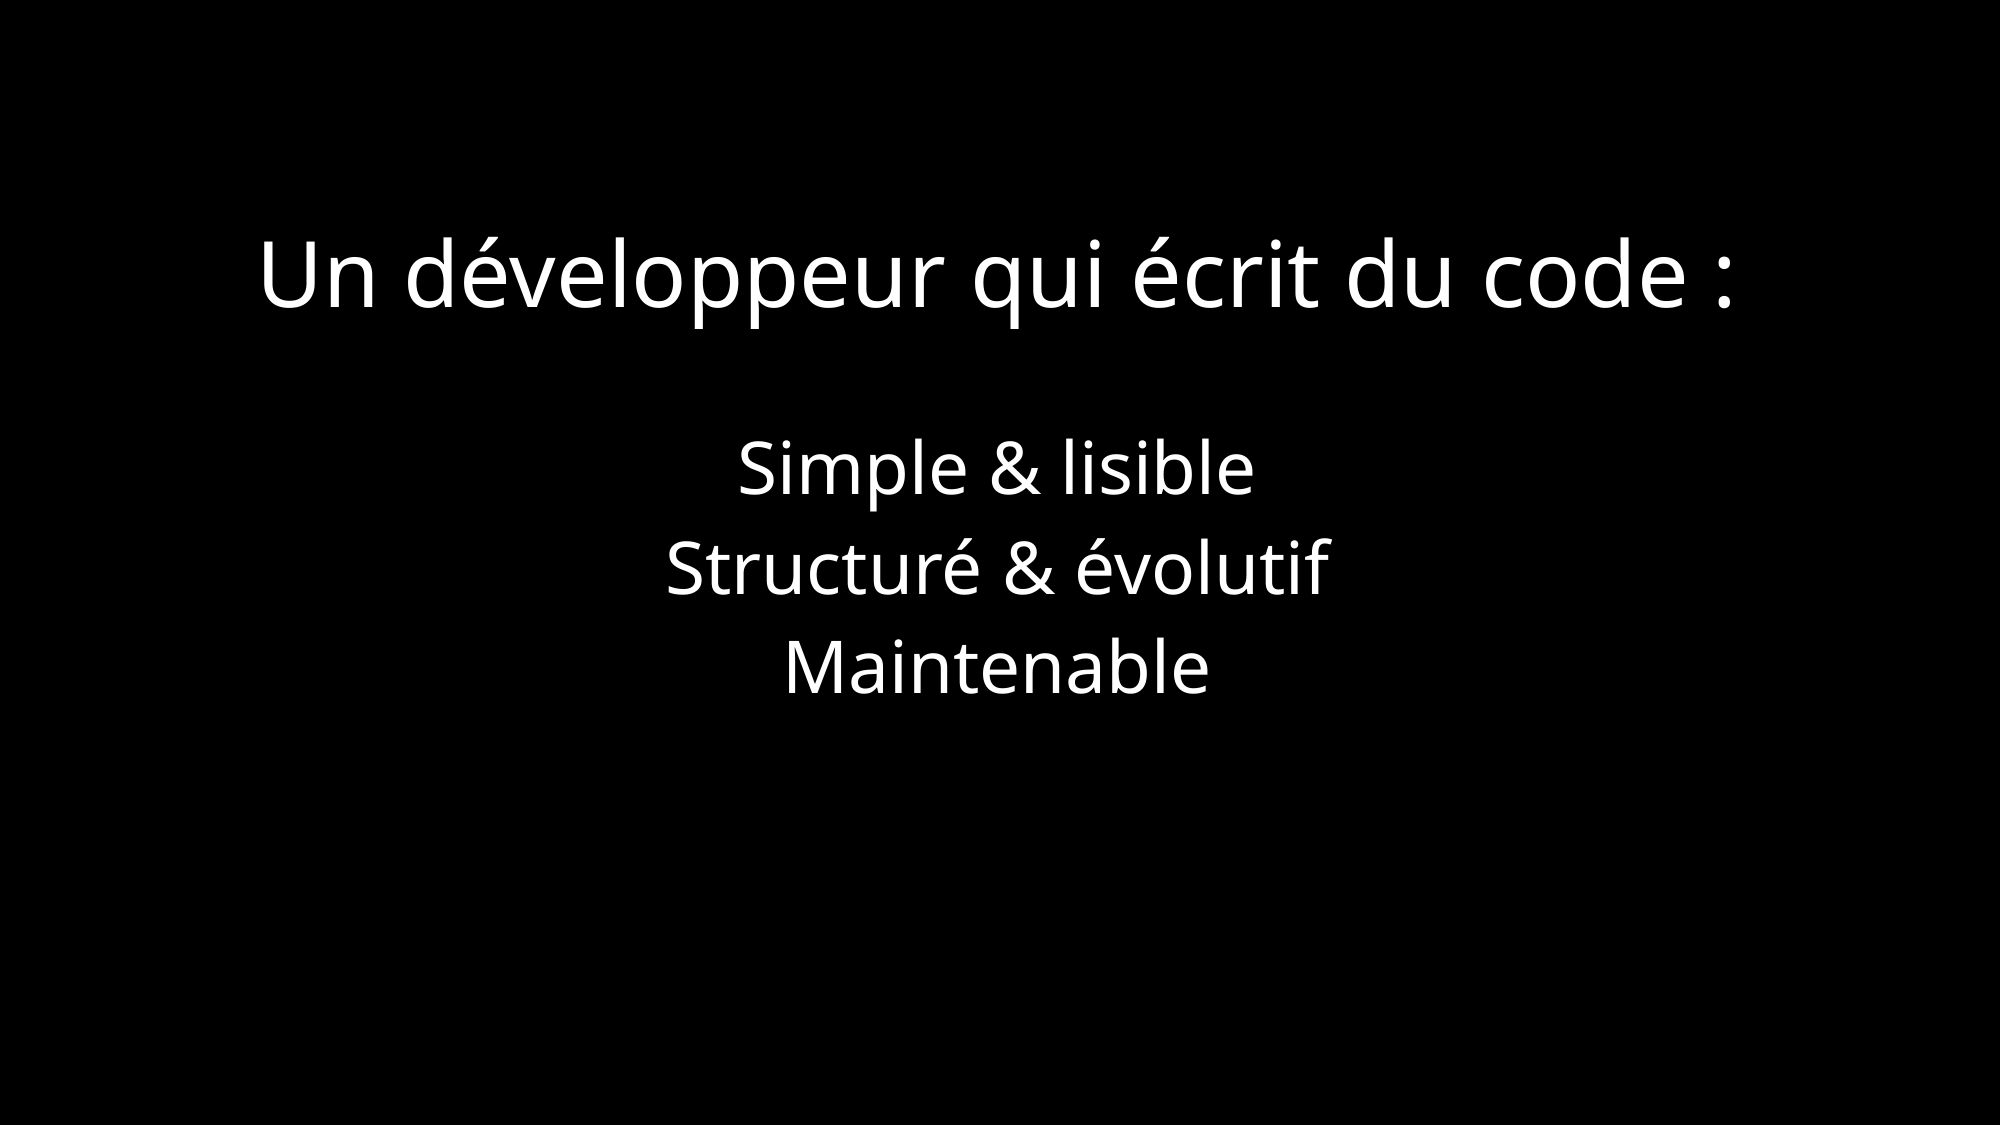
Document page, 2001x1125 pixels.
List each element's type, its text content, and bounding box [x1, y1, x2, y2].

list Un développeur qui écrit du code : Simple & lisible Structuré & évolutif Maintenable [134, 220, 1860, 935]
